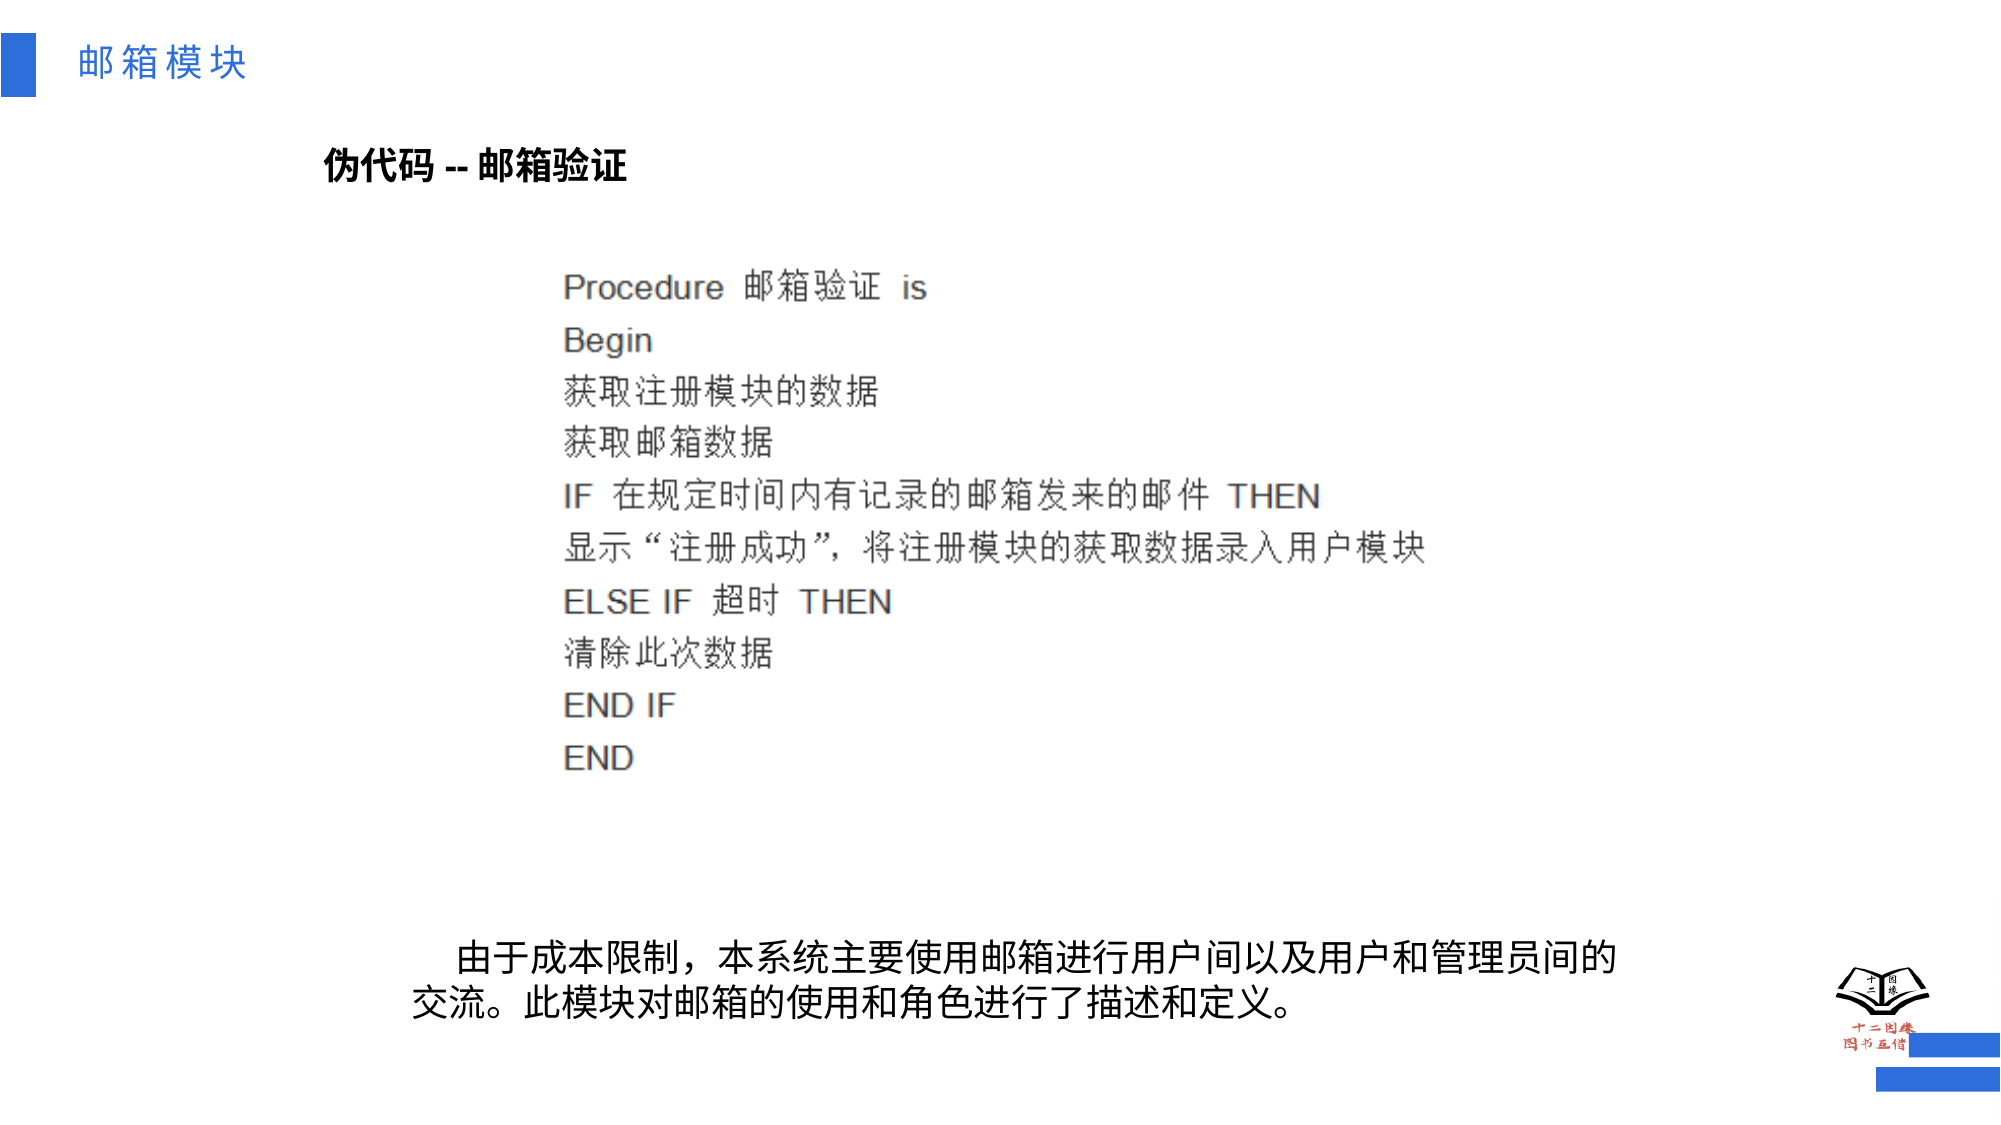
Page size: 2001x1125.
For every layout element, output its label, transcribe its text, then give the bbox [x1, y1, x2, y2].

picture [1765, 890, 2000, 1125]
text_box [0, 31, 38, 99]
text_box 伪代码--邮箱验证 [308, 134, 699, 194]
text_box 邮箱模块 [63, 31, 262, 92]
text_box [1908, 1032, 2000, 1058]
picture [531, 251, 1469, 809]
text_box 由于成本限制，本系统主要使用邮箱进行用户间以及用户和管理员间的交流。此模块对邮箱的使用和角色进行了描述和定义。 [396, 926, 1640, 1032]
text_box [1875, 1066, 2000, 1093]
